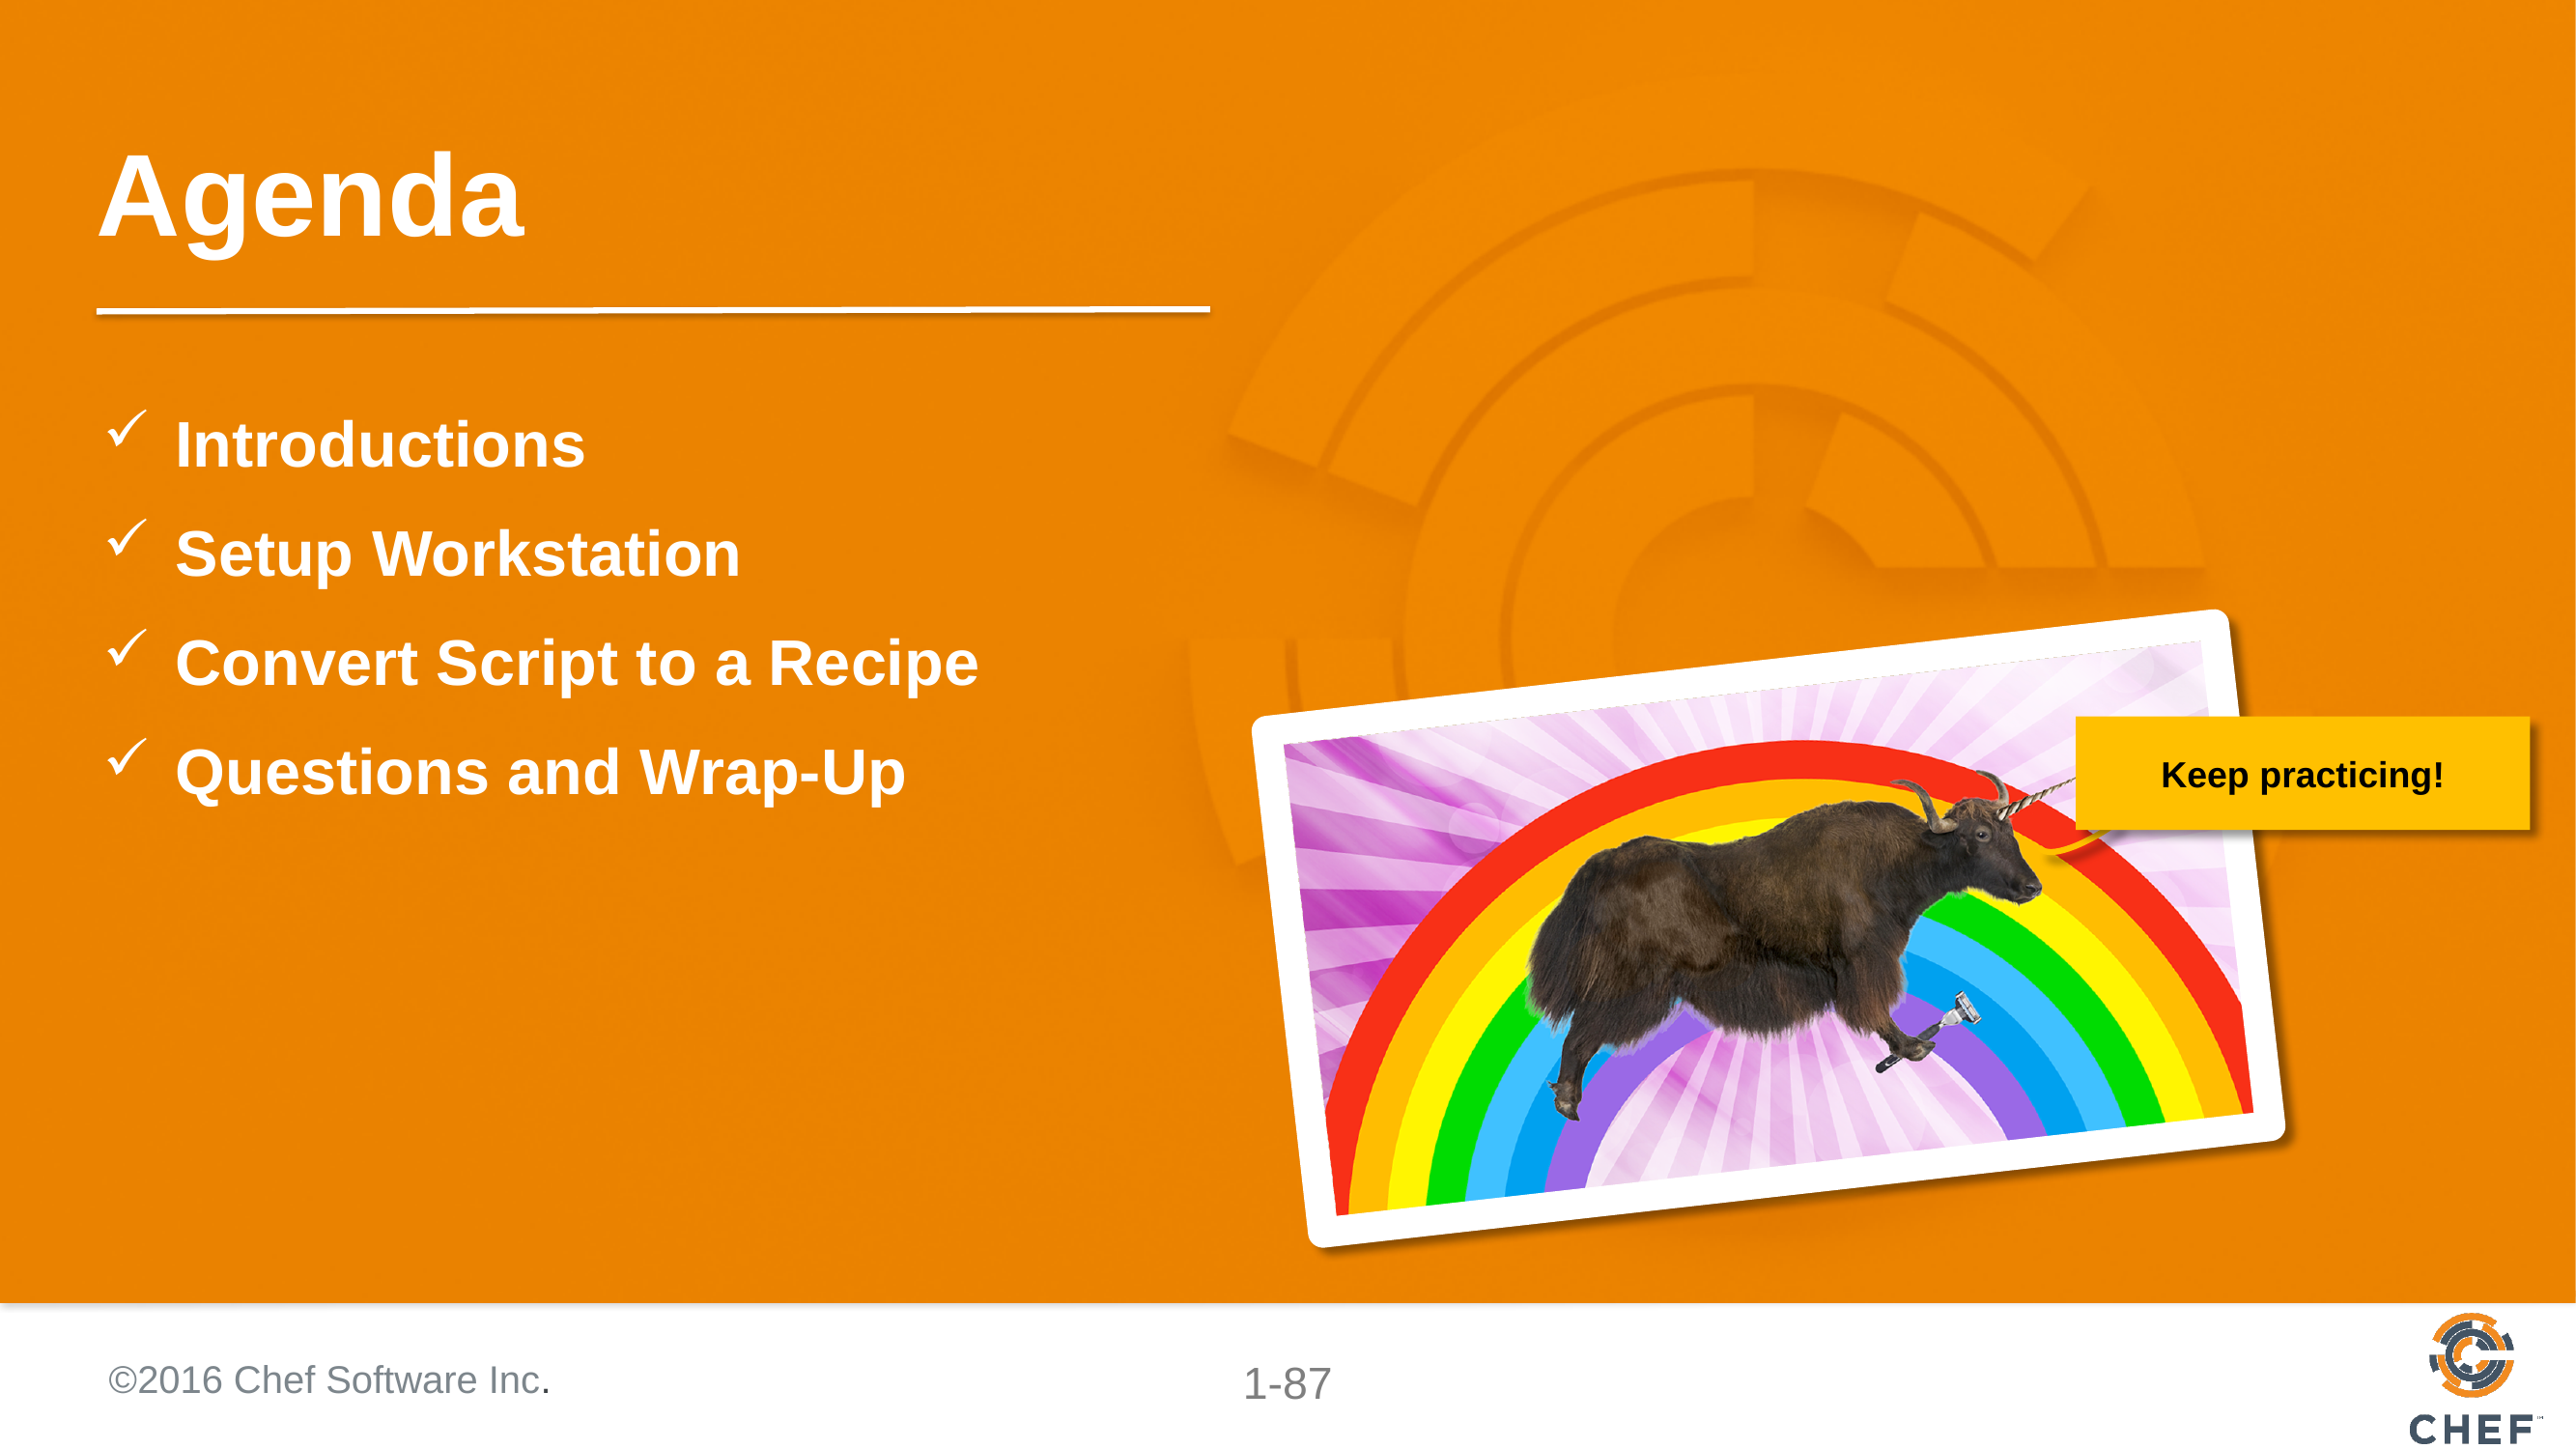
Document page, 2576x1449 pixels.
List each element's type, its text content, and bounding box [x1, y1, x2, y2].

picture [0, 0, 2576, 1449]
list Introductions Setup Workstation Convert Script to a Recipe Questions and Wrap-Up [102, 402, 1210, 1142]
text_box Keep practicing! [2235, 716, 2531, 831]
title Agenda [96, 135, 1210, 268]
